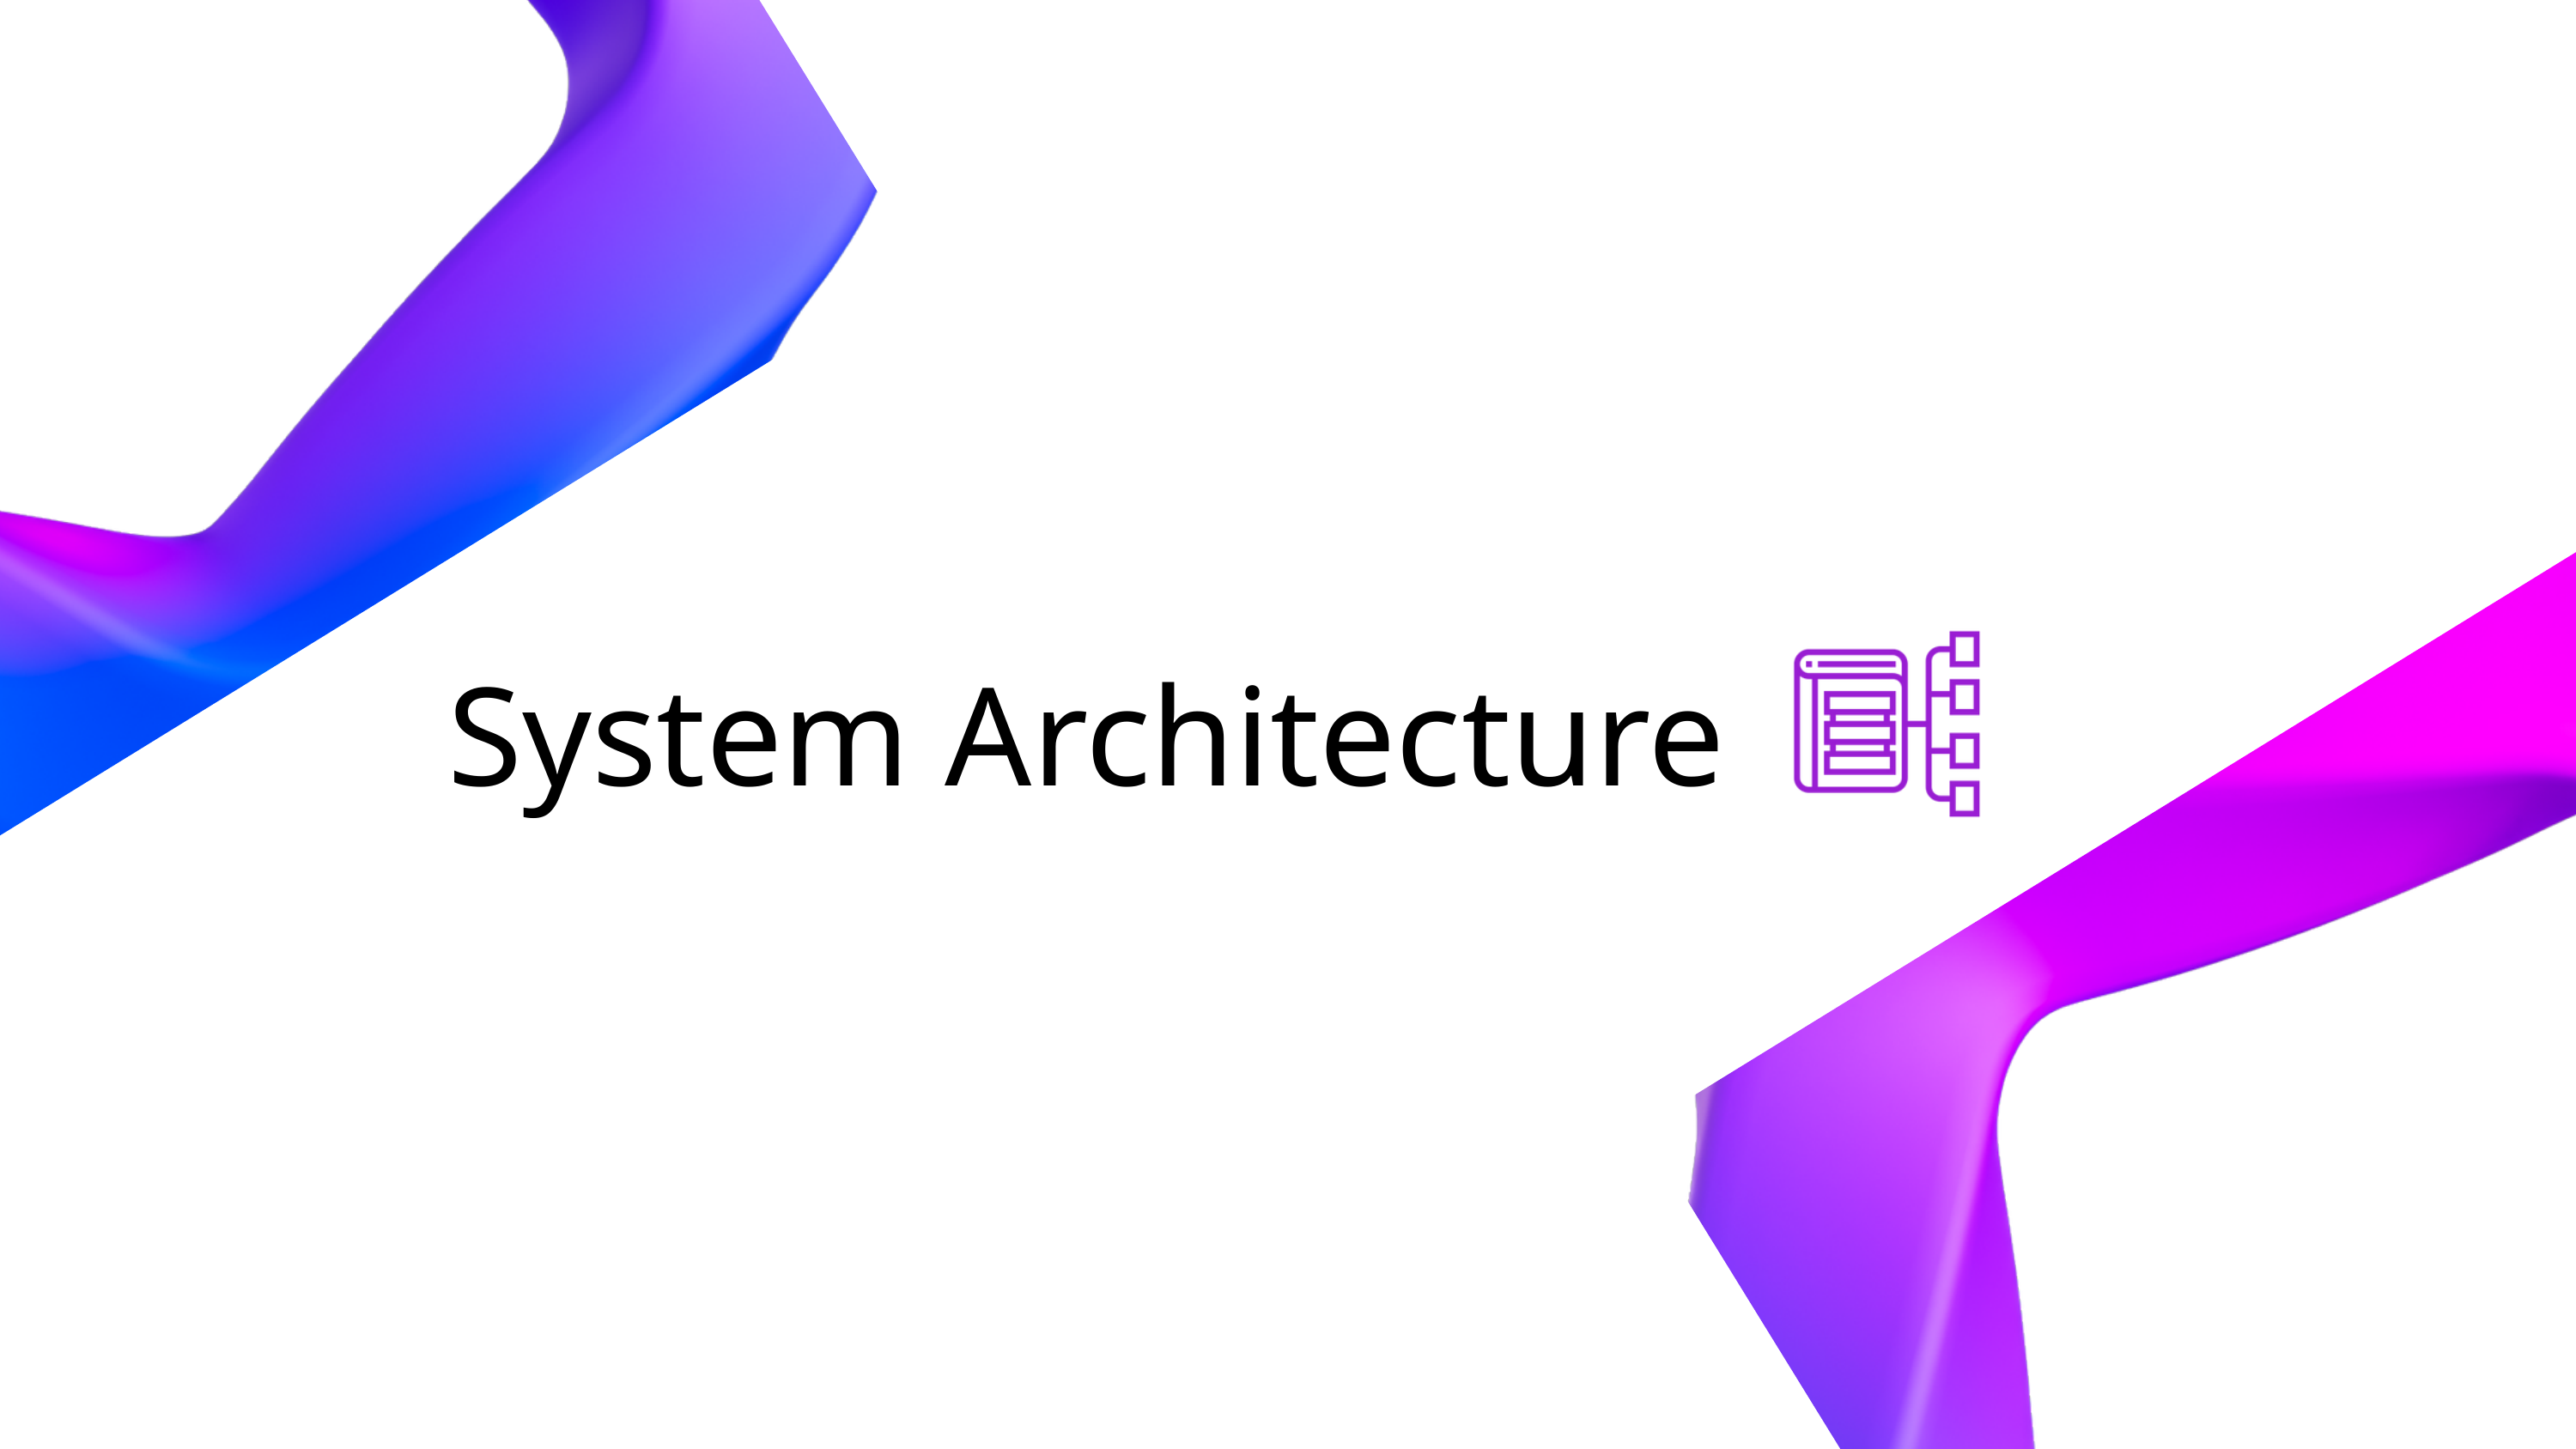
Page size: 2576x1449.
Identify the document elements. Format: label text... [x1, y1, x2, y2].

text_box [0, 0, 924, 836]
text_box System Architecture [380, 622, 1792, 814]
text_box [1642, 552, 2576, 1449]
text_box [1791, 628, 1983, 820]
